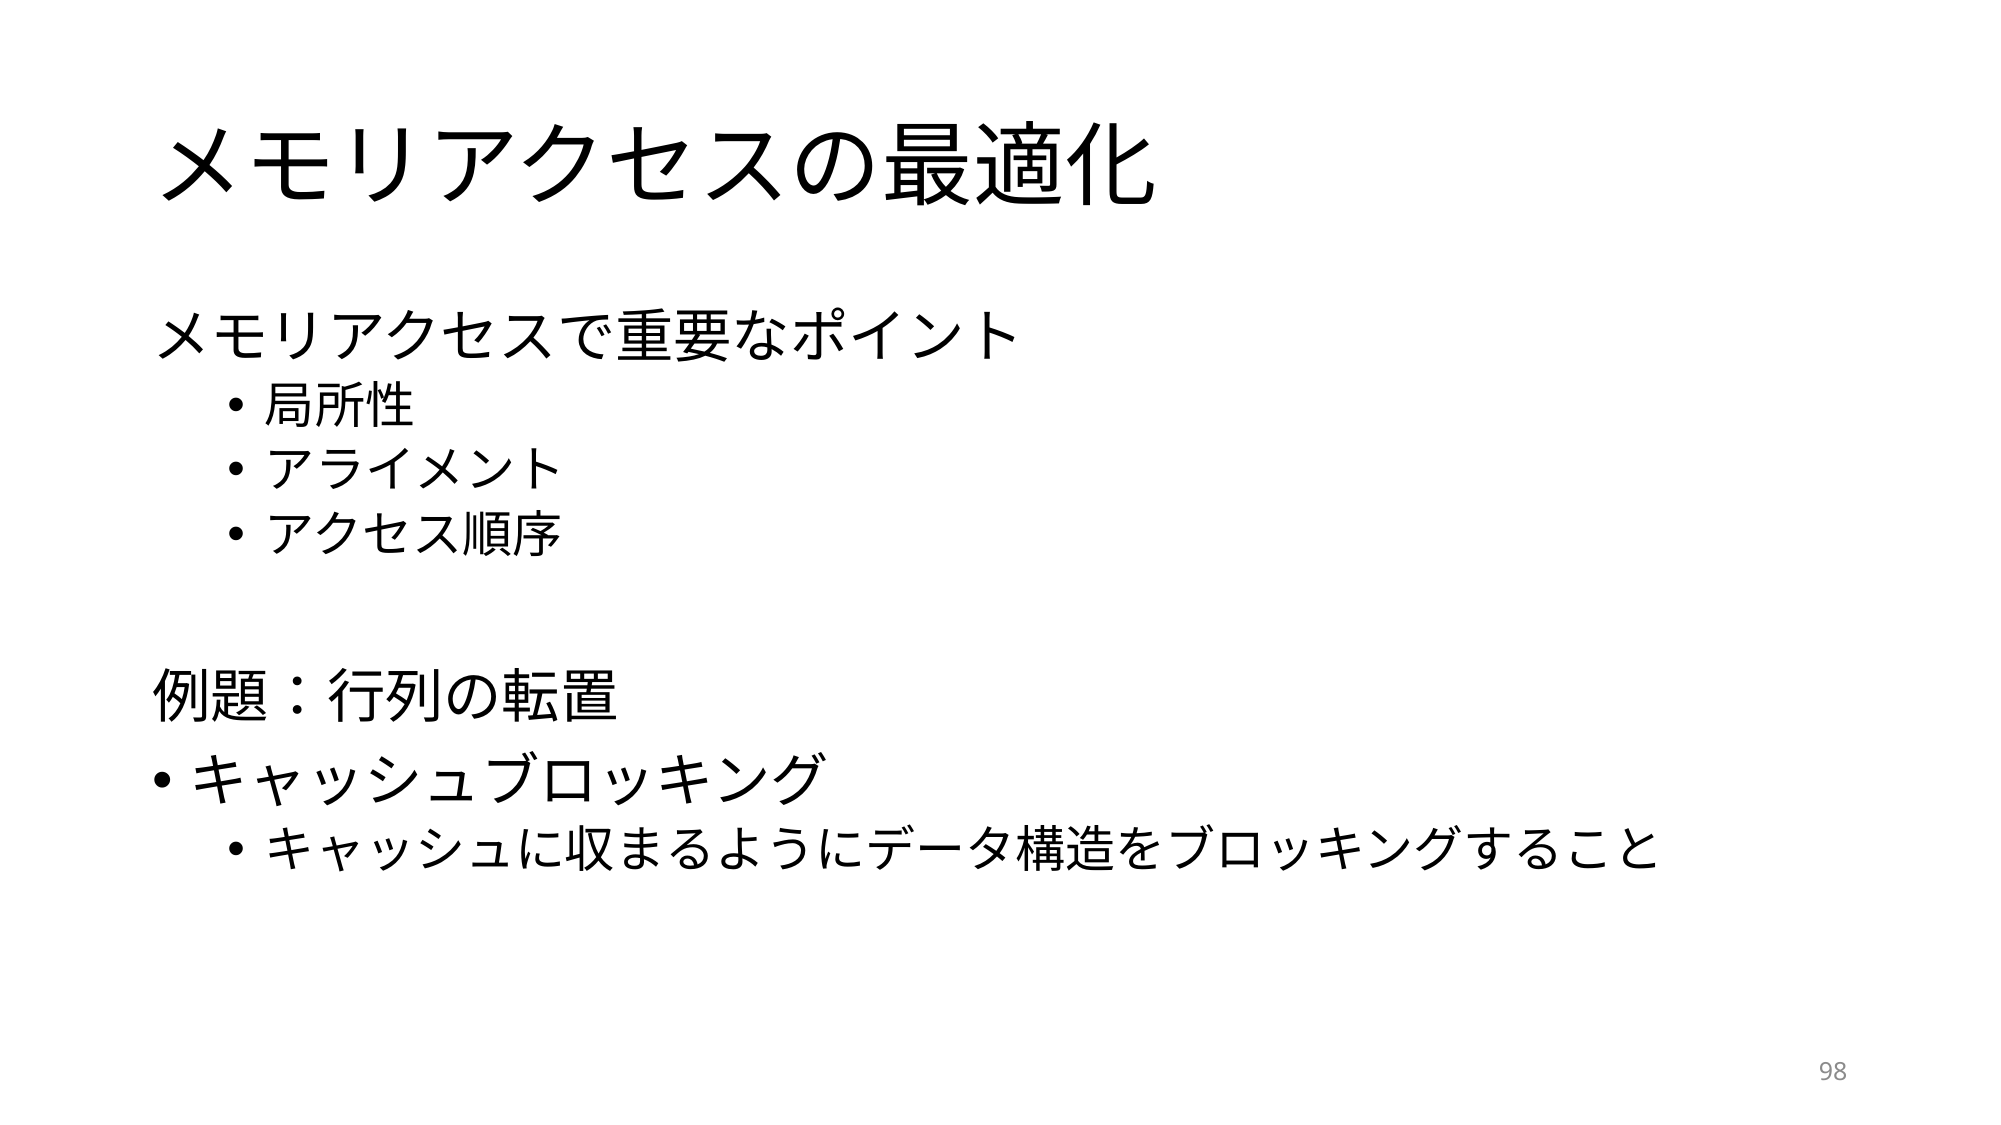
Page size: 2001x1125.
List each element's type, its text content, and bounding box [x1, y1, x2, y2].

title メモリアクセスの最適化 [137, 59, 1863, 278]
list メモリアクセスで重要なポイント 局所性 アライメント アクセス順序 例題：行列の転置 キャッシュブロッキング キャッシュに収まるようにデータ構造をブロッキングすること [137, 299, 1863, 1014]
slide_number 98 [1412, 1042, 1863, 1103]
